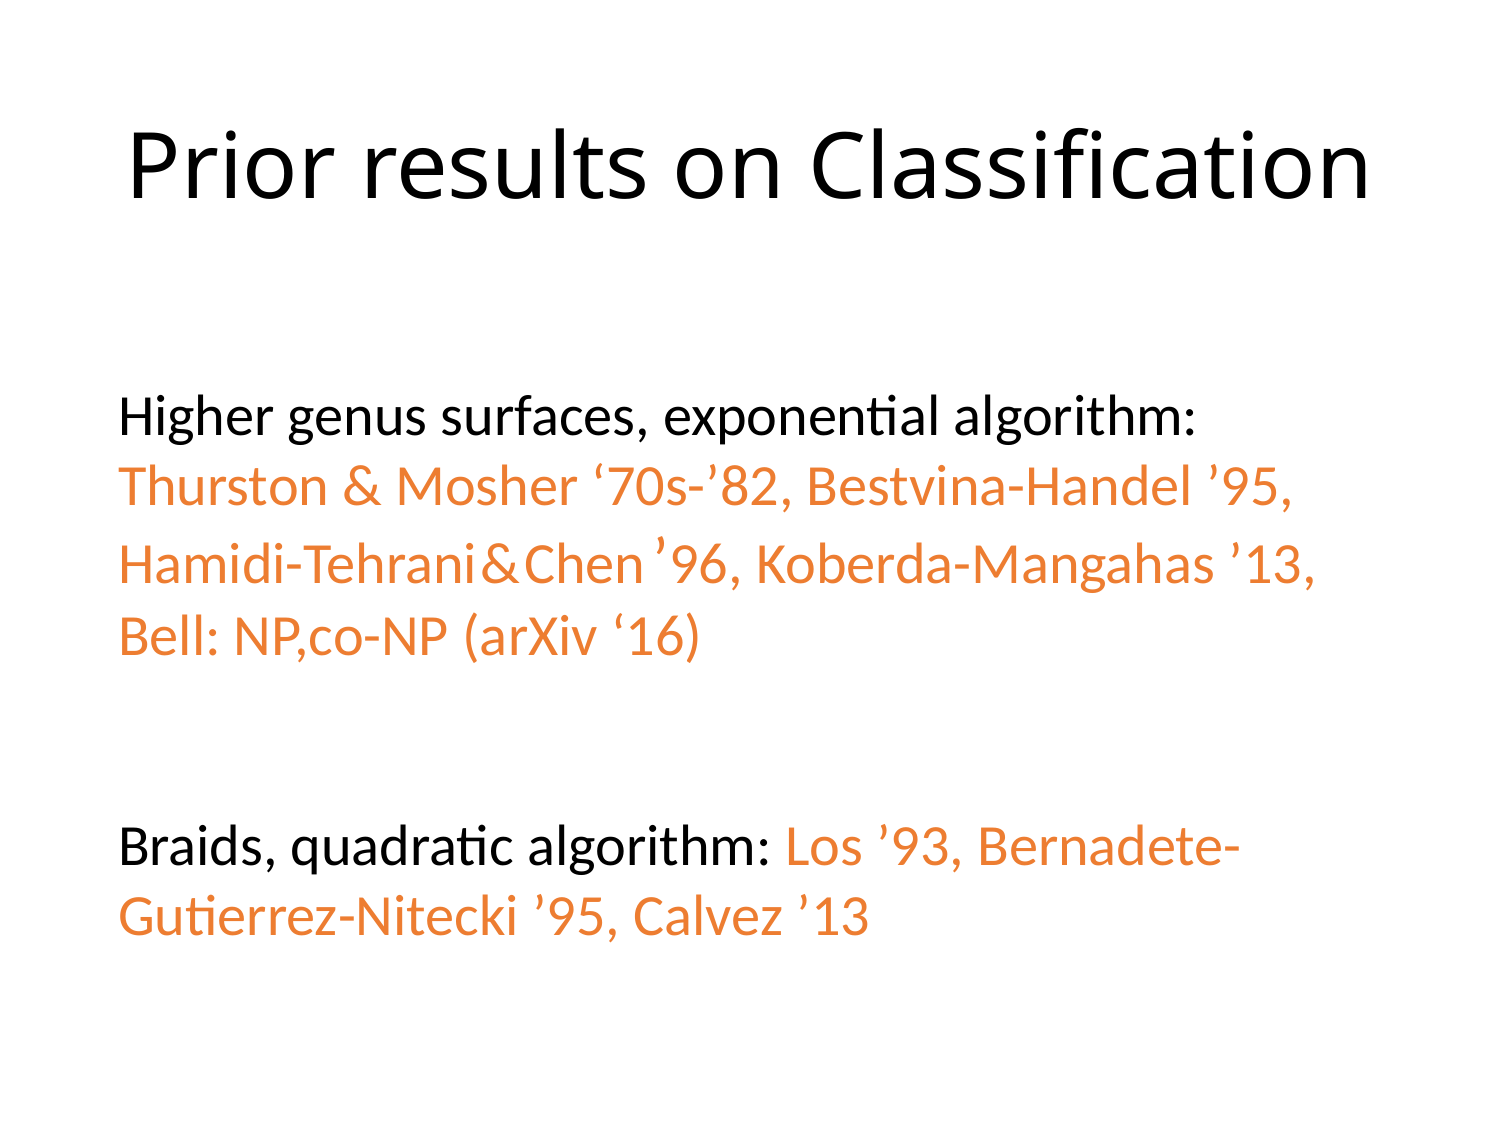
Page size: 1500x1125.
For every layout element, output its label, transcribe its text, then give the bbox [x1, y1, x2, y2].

list Higher genus surfaces, exponential algorithm: Thurston & Mosher ‘70s-’82, Bestvina-Handel ’95, Hamidi-Tehrani & Chen ’96, Koberda-Mangahas ’13, Bell: NP,co-NP (arXiv ‘16) Braids, quadratic algorithm: Los ’93, Bernadete-Gutierrez-Nitecki ’95, Calvez ’13 [103, 299, 1397, 1014]
title Prior results on Classification [103, 59, 1397, 278]
